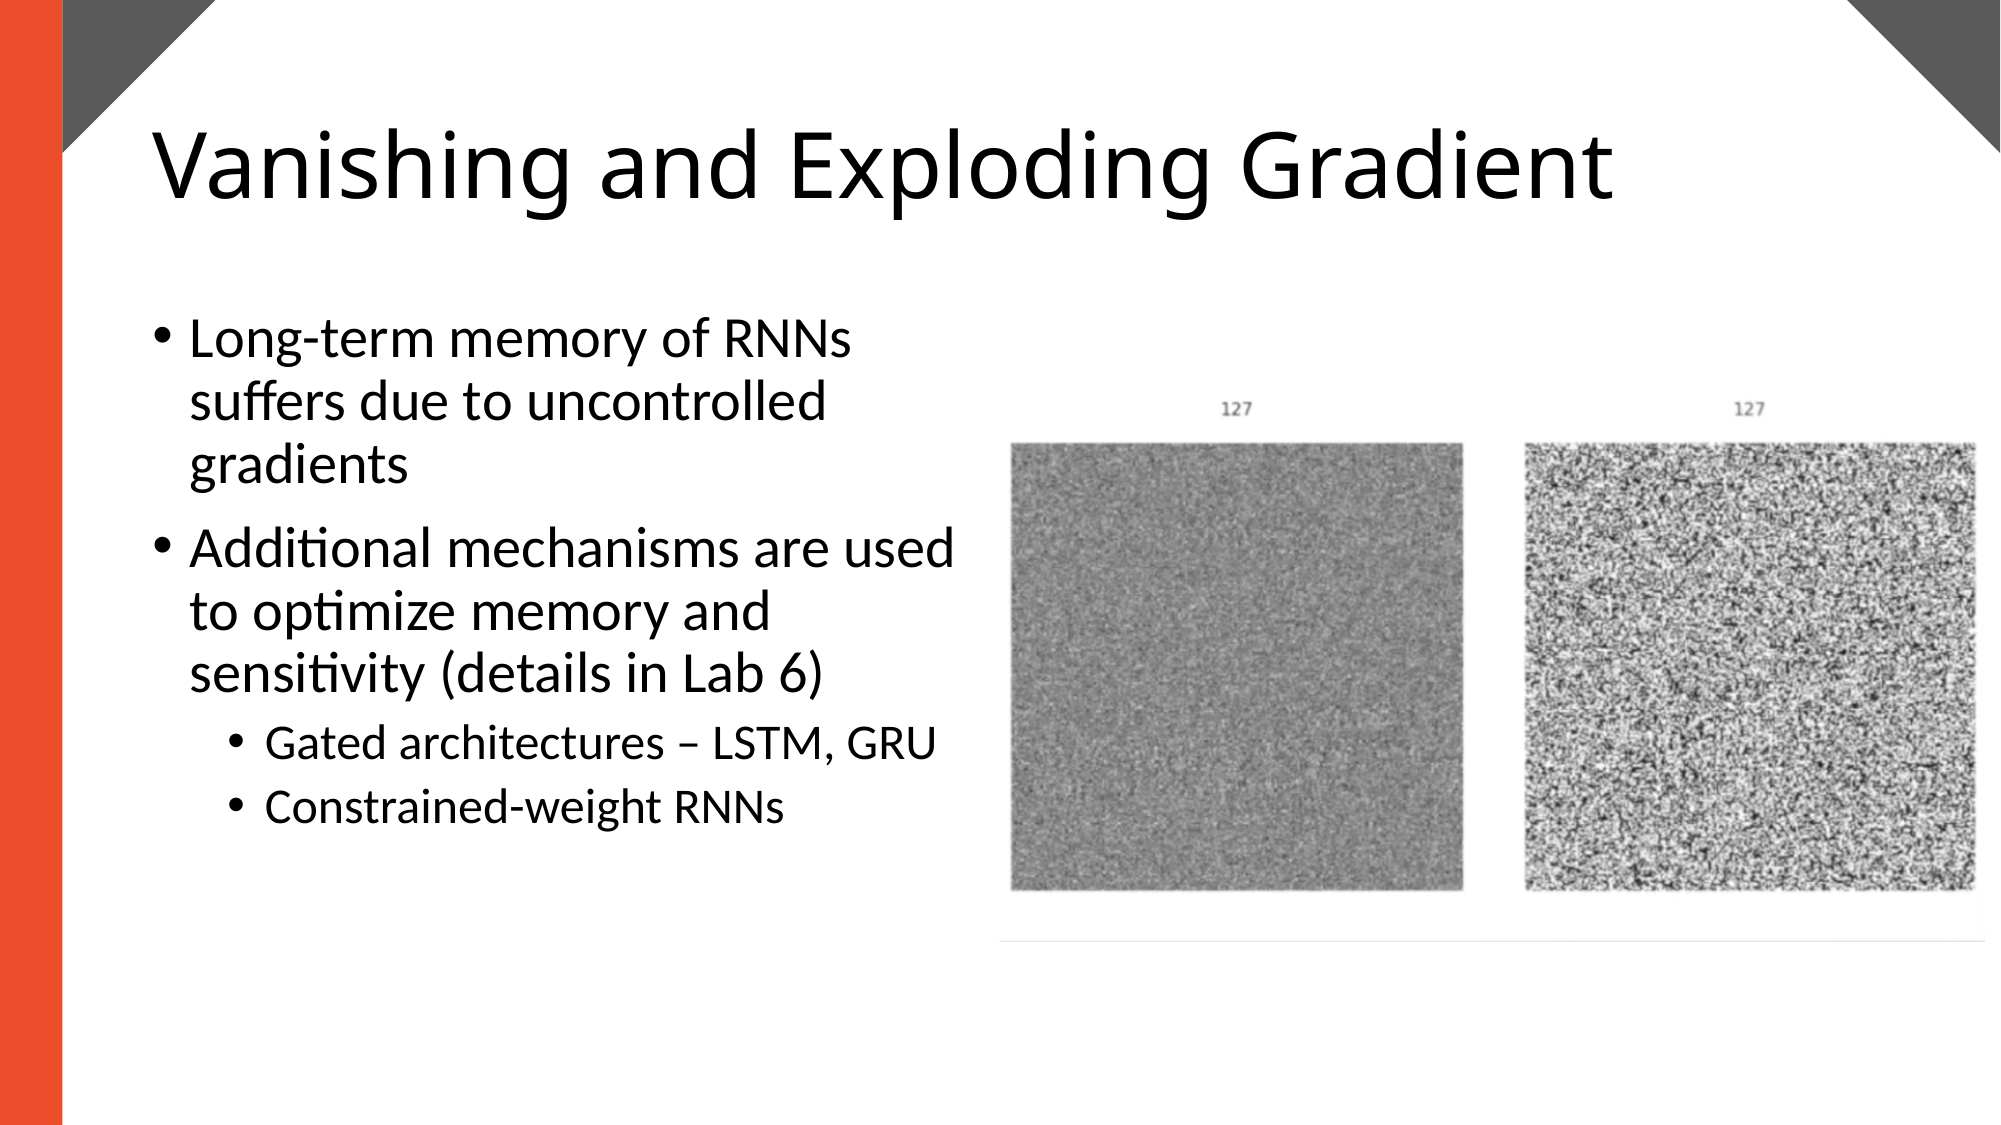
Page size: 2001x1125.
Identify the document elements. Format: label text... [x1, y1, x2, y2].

title Vanishing and Exploding Gradient [137, 59, 1863, 278]
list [999, 388, 1985, 942]
list Long-term memory of RNNs suffers due to uncontrolled gradients Additional mechanisms are used to optimize memory and sensitivity (details in Lab 6) Gated architectures – LSTM, GRU Constrained-weight RNNs [137, 299, 988, 1014]
